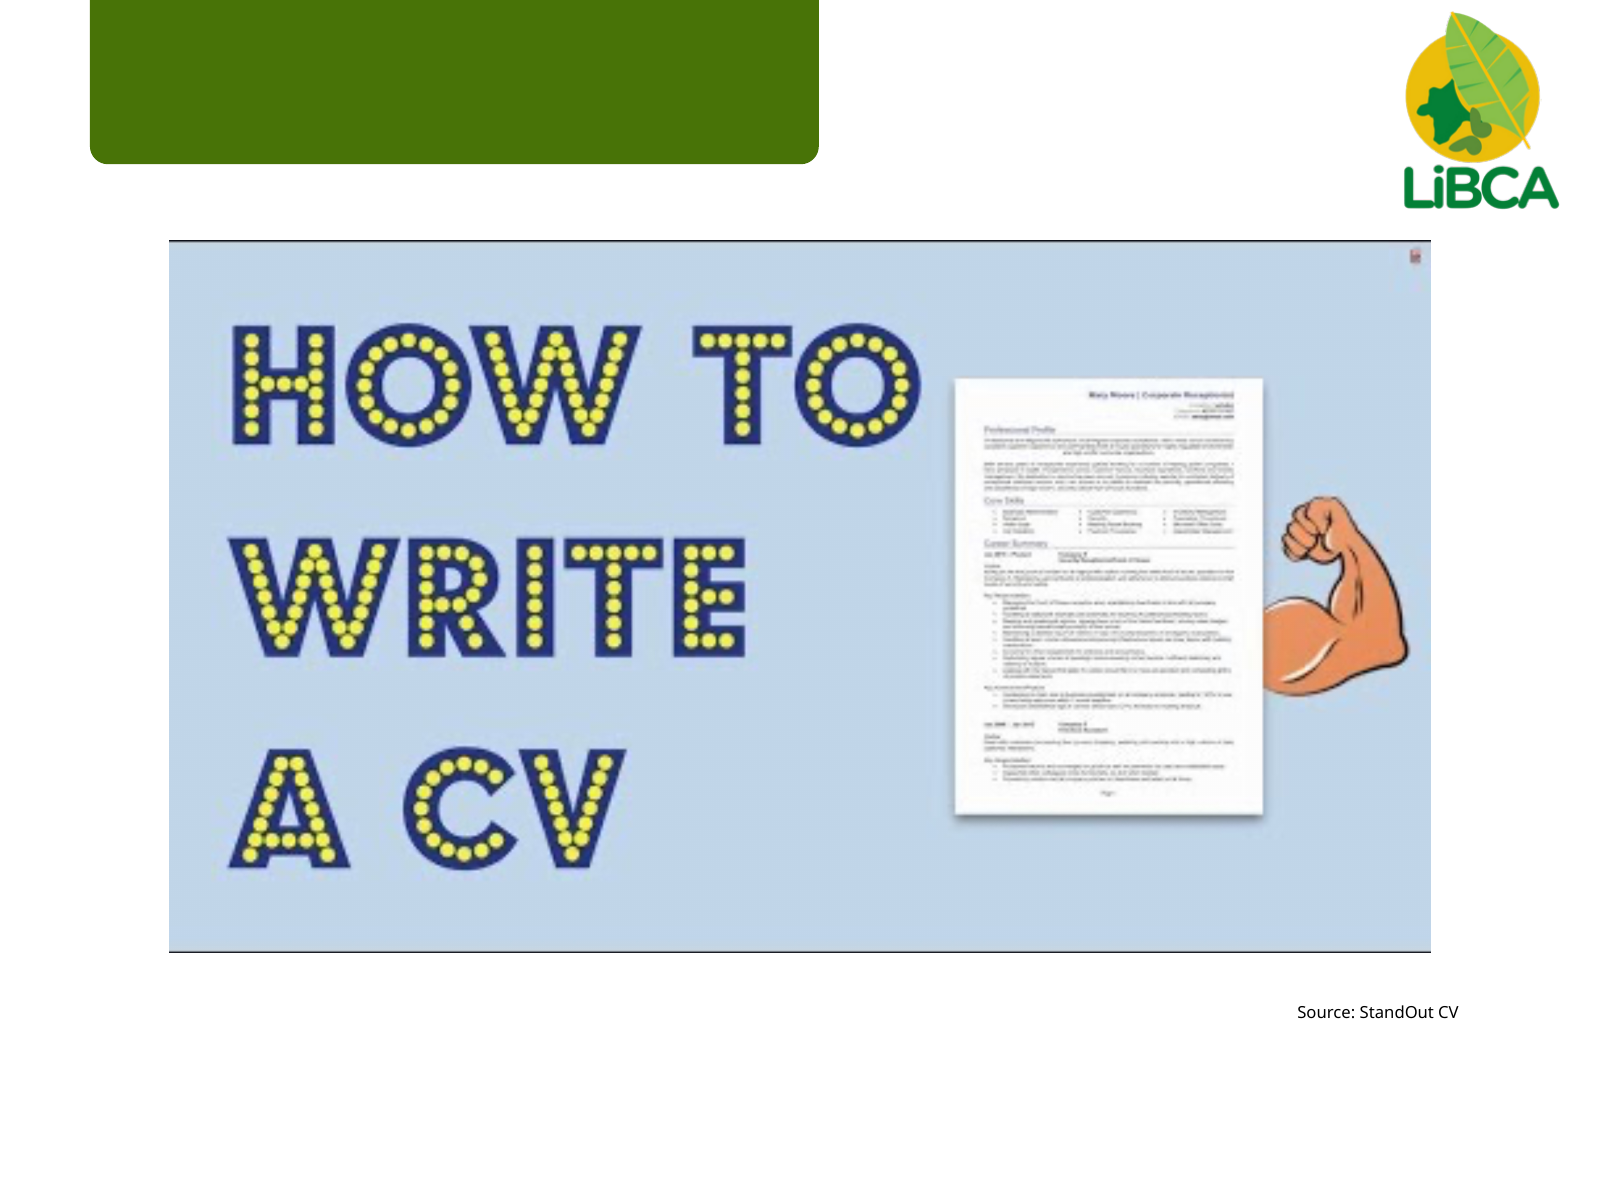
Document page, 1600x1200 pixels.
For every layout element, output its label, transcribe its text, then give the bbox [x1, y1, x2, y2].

text_box [1391, 1, 1569, 239]
text_box Source: StandOut CV [649, 998, 1600, 1023]
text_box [89, 0, 820, 165]
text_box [168, 239, 1432, 954]
